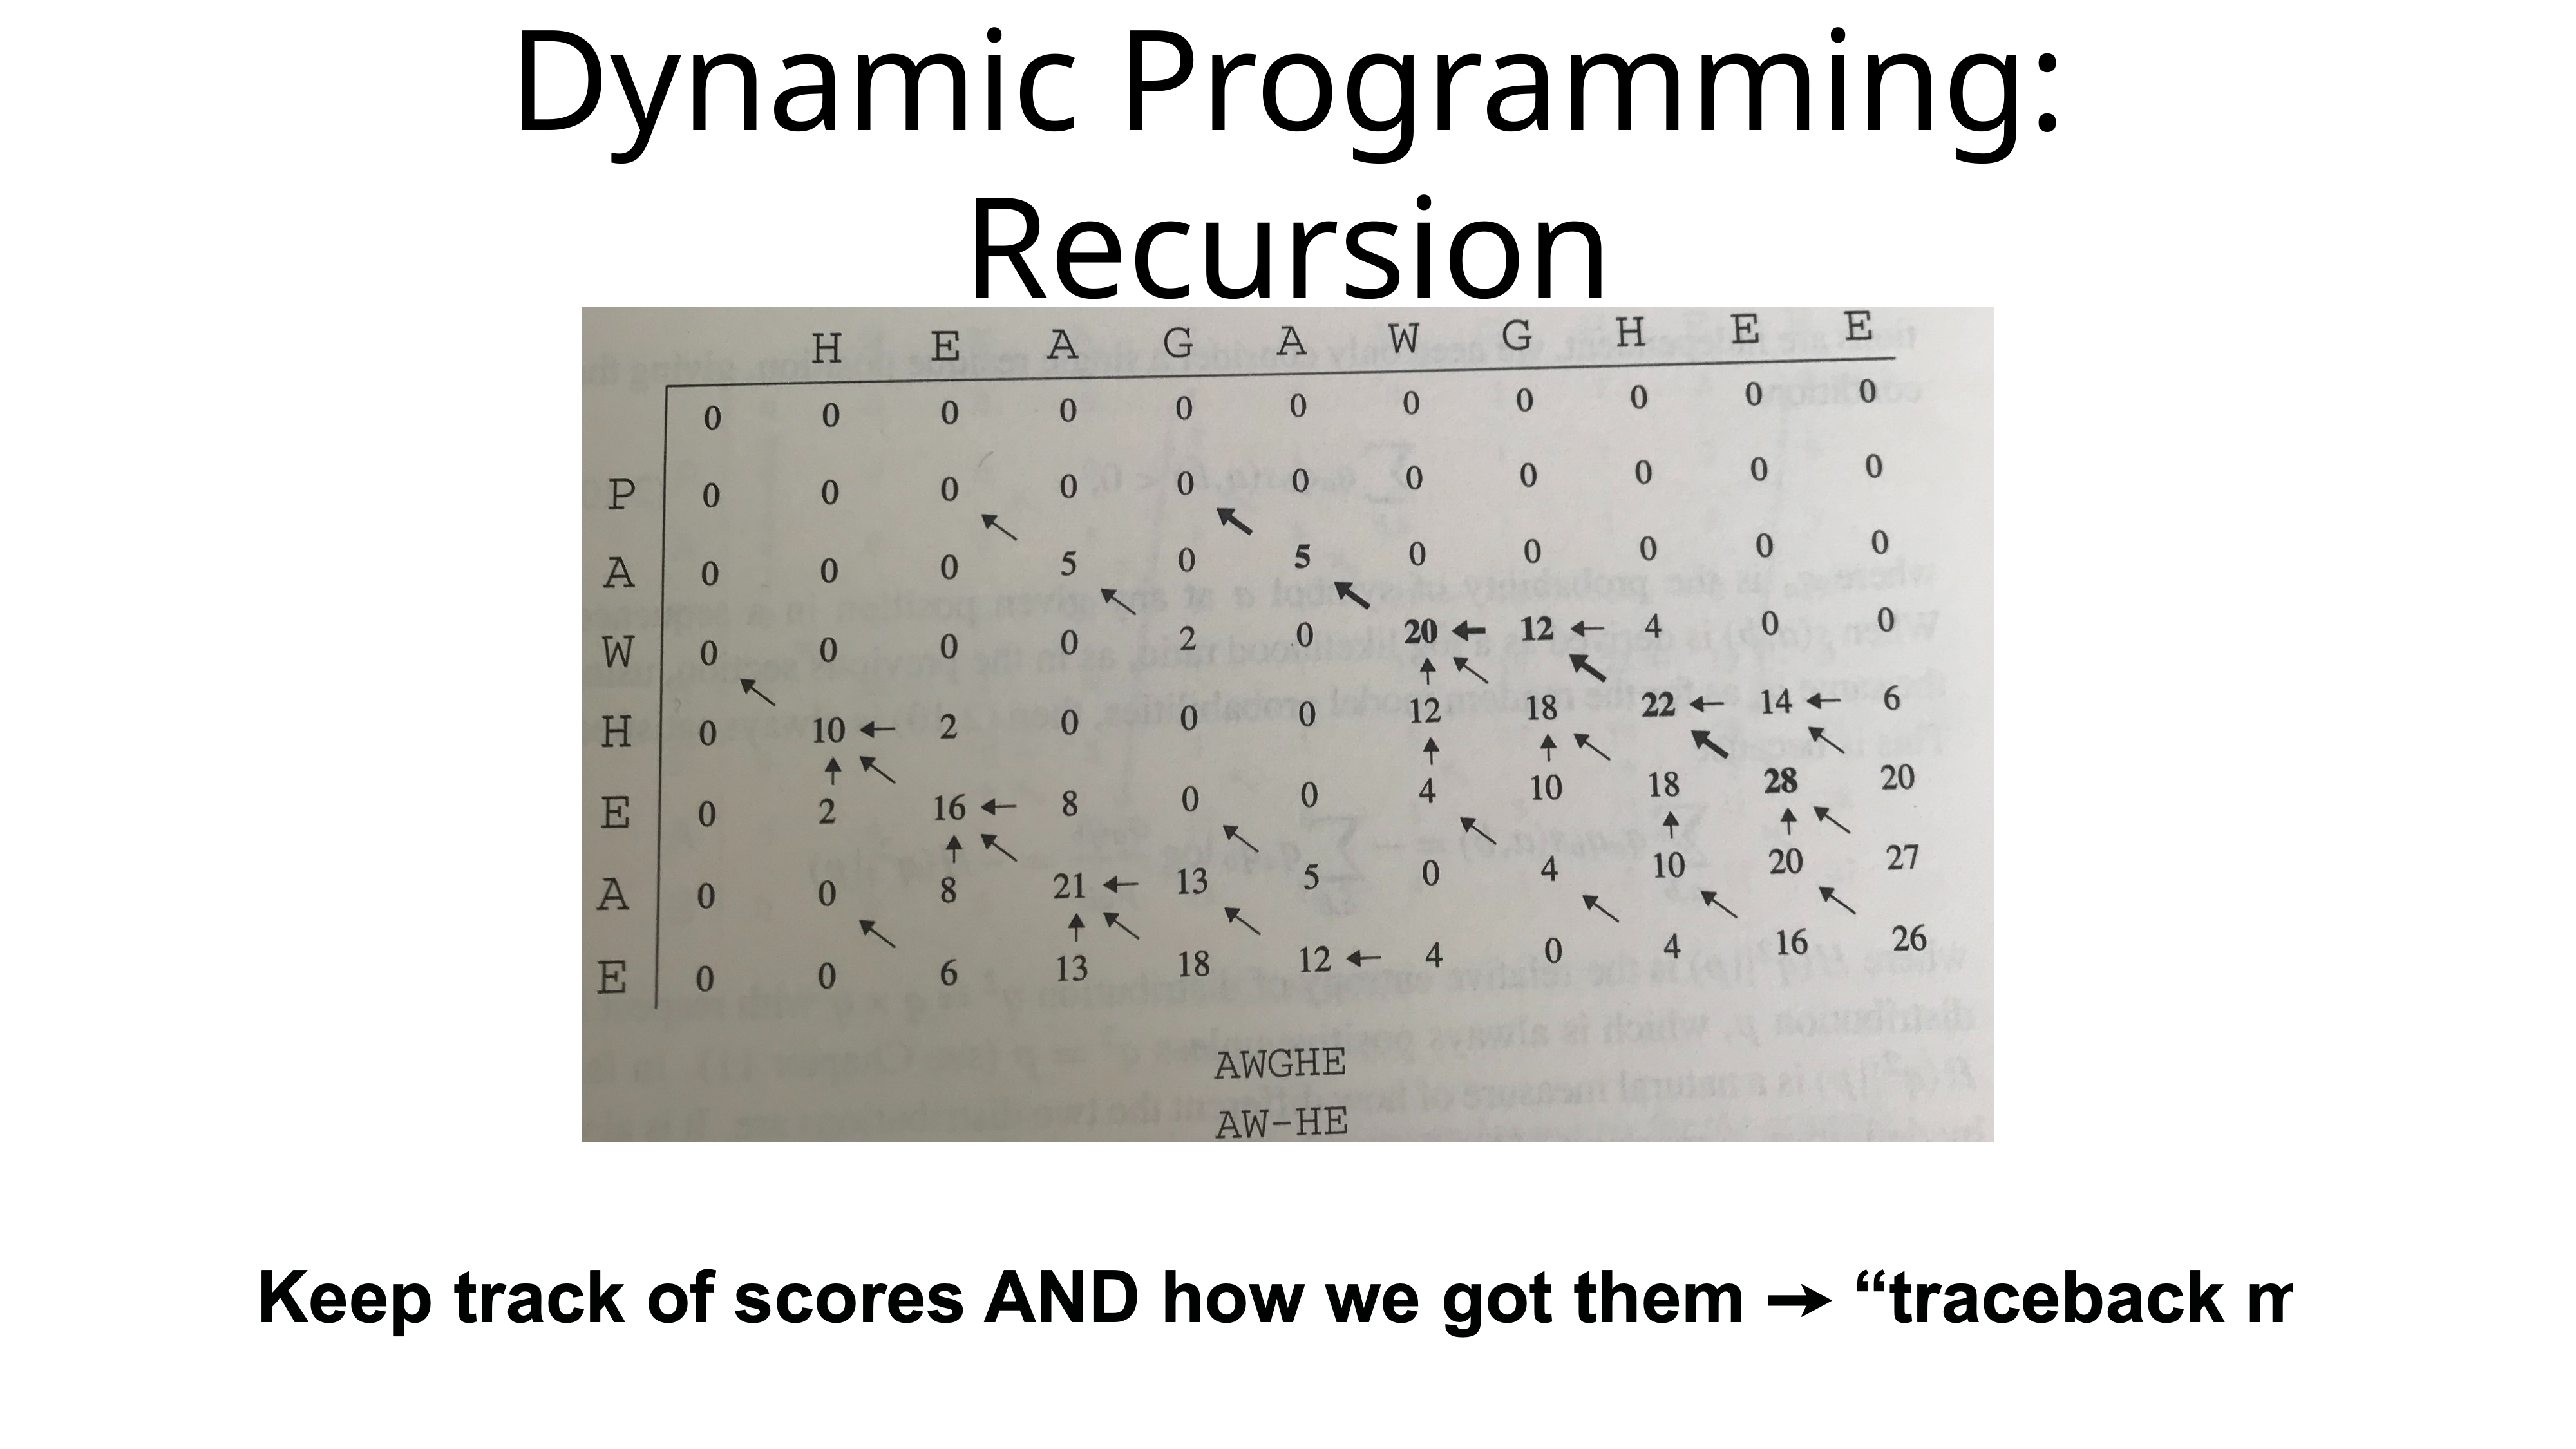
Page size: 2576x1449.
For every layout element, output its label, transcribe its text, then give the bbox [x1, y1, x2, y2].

picture [582, 307, 1994, 1142]
title Dynamic Programming: Recursion [178, 37, 2398, 279]
picture [204, 1217, 2293, 1370]
